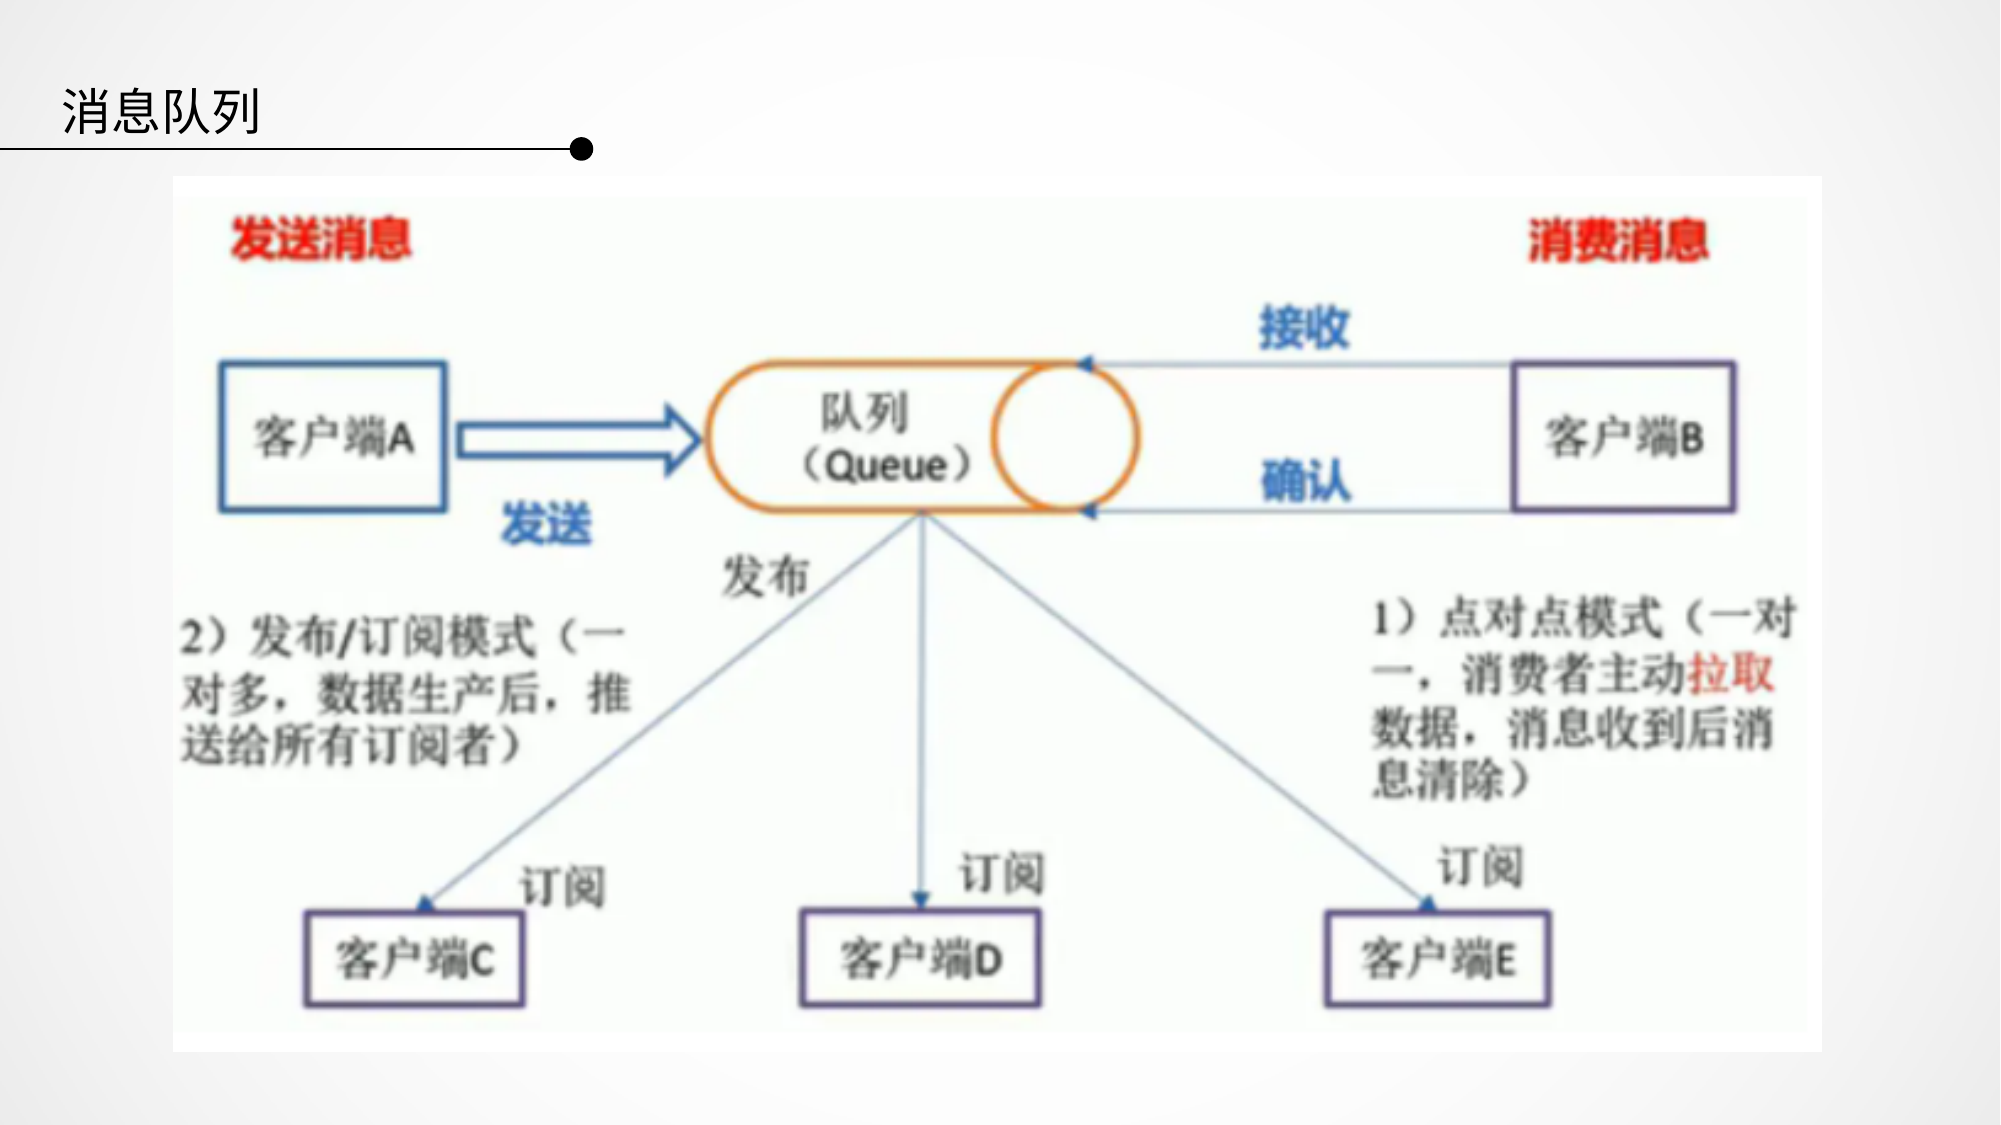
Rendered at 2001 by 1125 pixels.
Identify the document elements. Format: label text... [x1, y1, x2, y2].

text_box 消息队列 [46, 73, 566, 148]
text_box [567, 135, 596, 163]
picture [172, 176, 1822, 1052]
